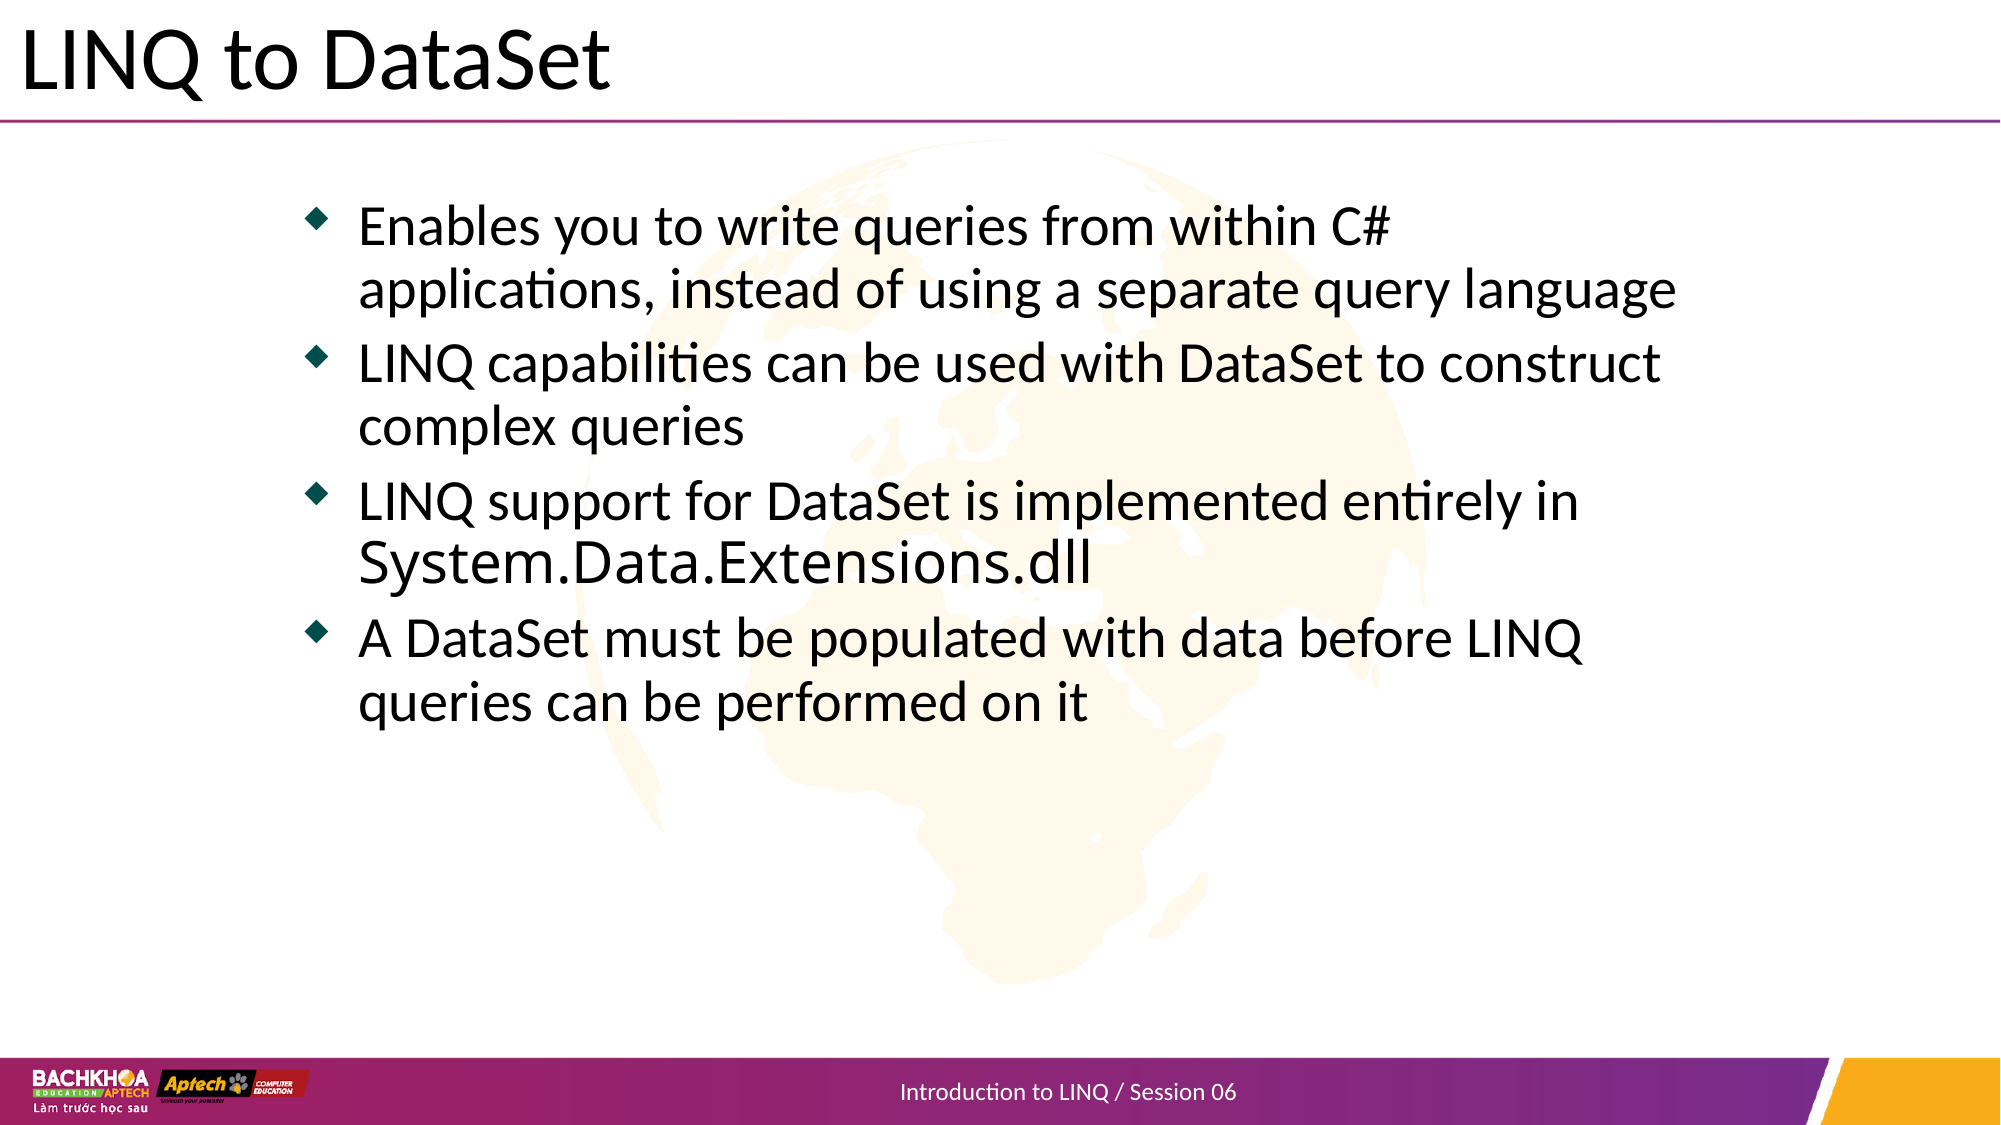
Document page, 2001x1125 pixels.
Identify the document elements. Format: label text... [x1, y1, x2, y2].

text_box Enables you to write queries from within C# applications, instead of using a separate query language LINQ capabilities can be used with DataSet to construct complex queries LINQ support for DataSet is implemented entirely in System.Data.Extensions.dll A DataSet must be populated with data before LINQ queries can be performed on it [287, 187, 1713, 763]
title LINQ to DataSet [5, 3, 1993, 116]
footer Introduction to LINQ / Session 06 [324, 1060, 1813, 1120]
picture [0, 0, 2001, 1125]
